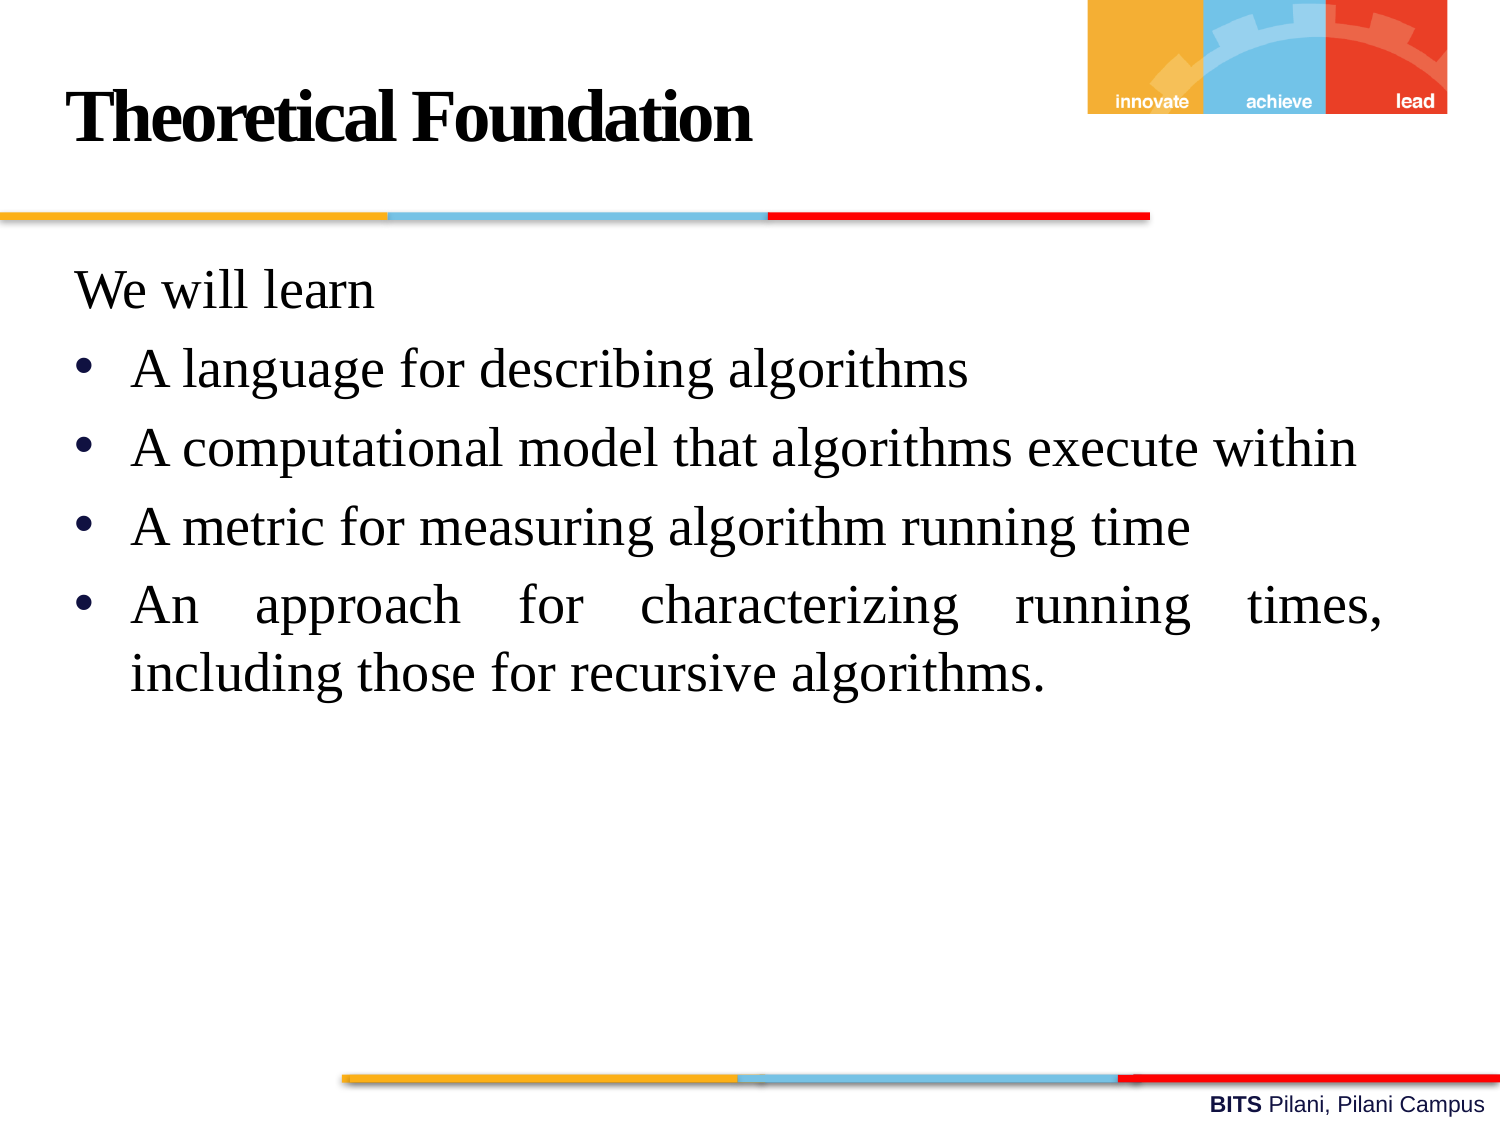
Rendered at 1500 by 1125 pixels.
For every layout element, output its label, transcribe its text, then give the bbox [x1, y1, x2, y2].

list Theoretical Foundation [50, 24, 1088, 213]
list We will learn A language for describing algorithms A computational model that algorithms execute within A metric for measuring algorithm running time An approach for characterizing running times, including those for recursive algorithms. [50, 245, 1400, 988]
picture [1087, 0, 1448, 114]
